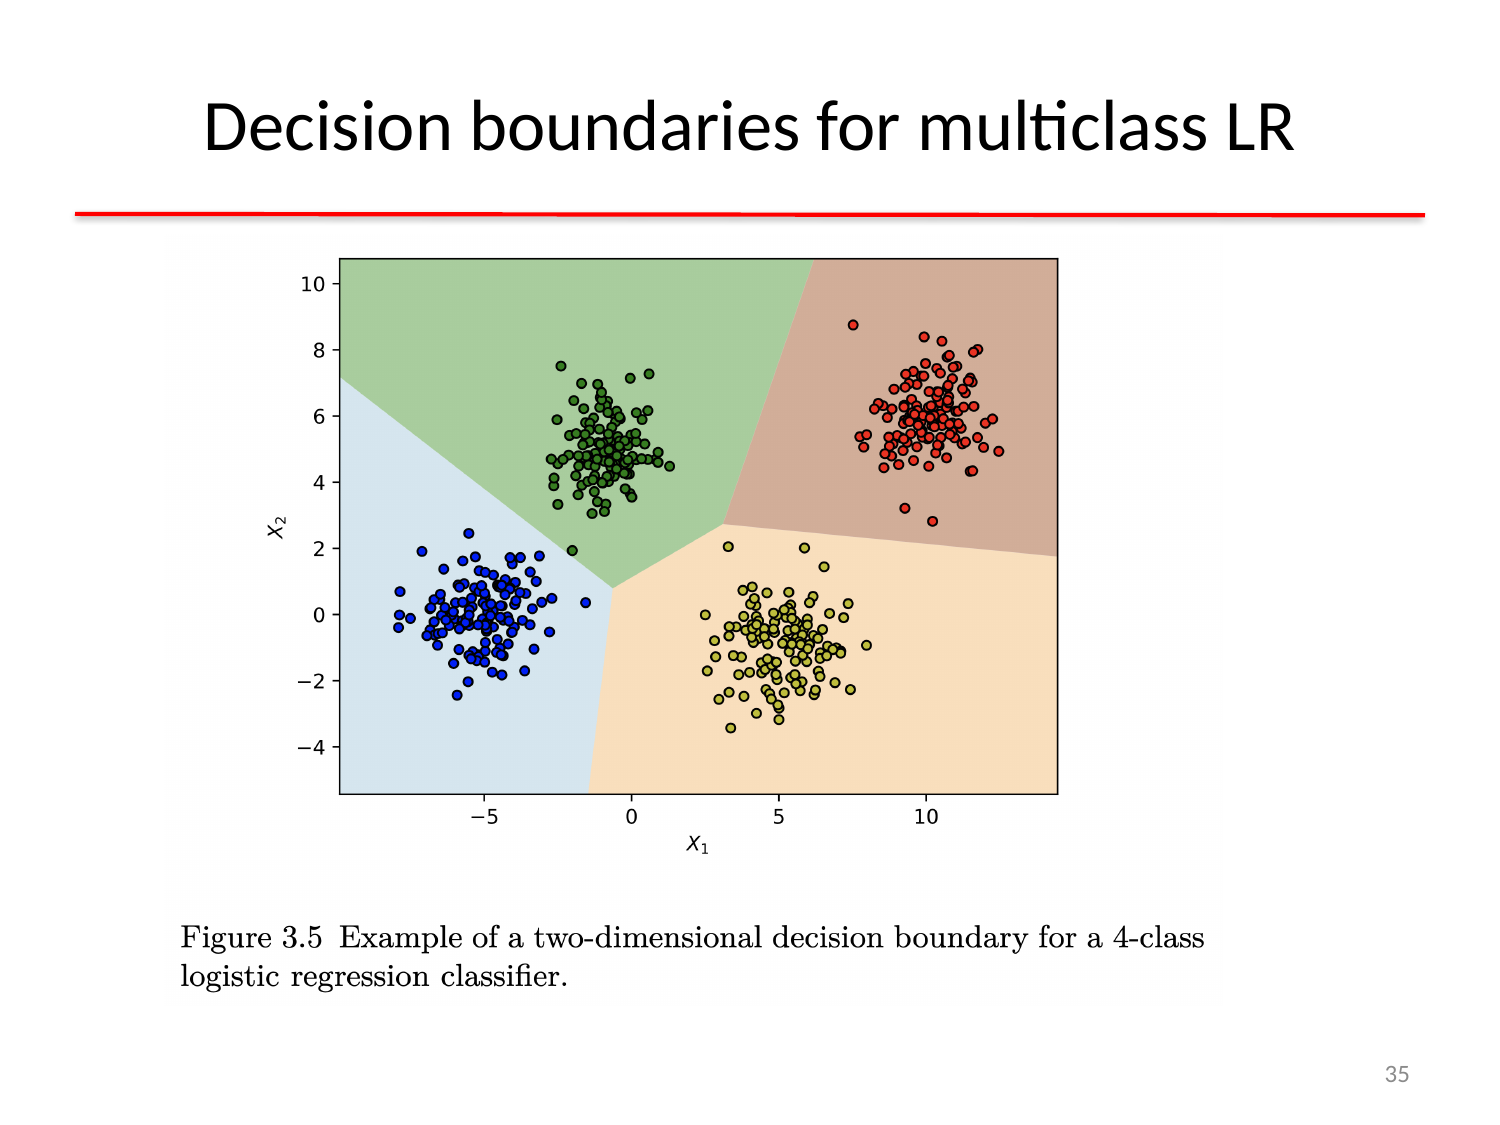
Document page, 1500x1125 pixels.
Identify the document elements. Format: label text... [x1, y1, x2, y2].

slide_number 35 [1074, 1042, 1425, 1103]
picture [164, 234, 1223, 1006]
title Decision boundaries for multiclass LR [75, 45, 1425, 198]
